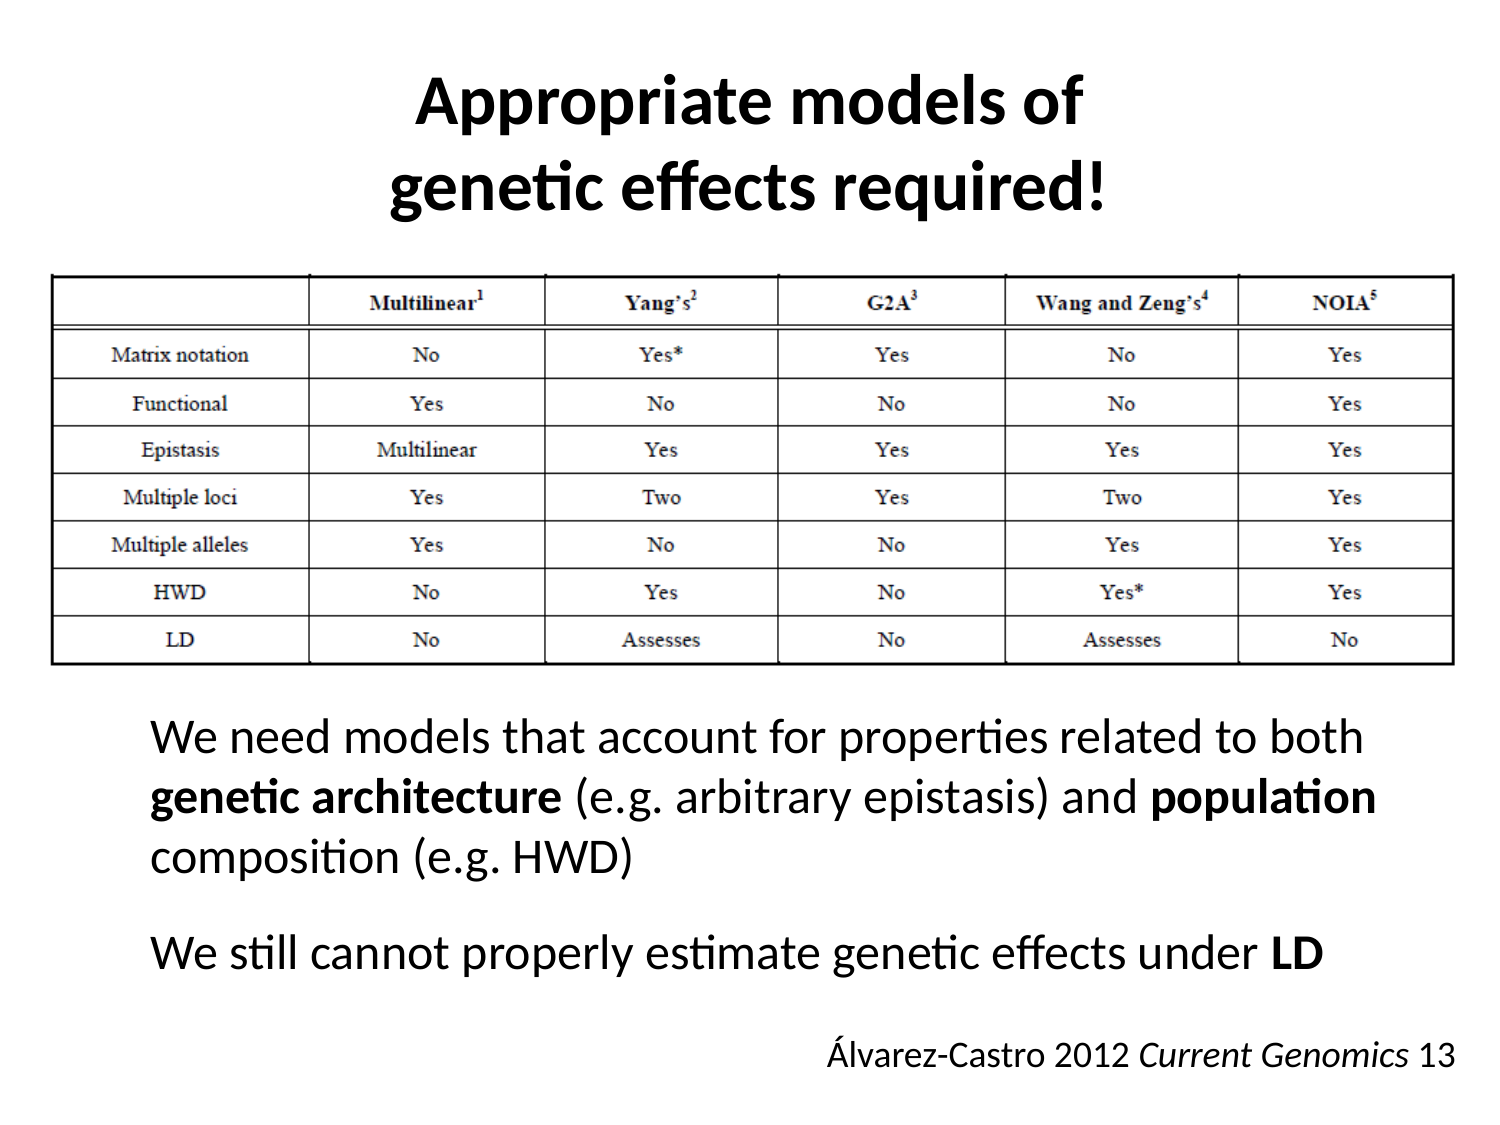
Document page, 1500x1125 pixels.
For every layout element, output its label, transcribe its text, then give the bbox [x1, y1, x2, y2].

title Appropriate models of genetic effects required! [75, 45, 1425, 233]
picture [41, 266, 1465, 670]
text_box Álvarez-Castro 2012 Current Genomics 13 [761, 1023, 1471, 1083]
text_box We need models that account for properties related to both genetic architecture (e.g. arbitrary epistasis) and population composition (e.g. HWD) [135, 696, 1412, 891]
text_box We still cannot properly estimate genetic effects under LD [135, 911, 1447, 987]
